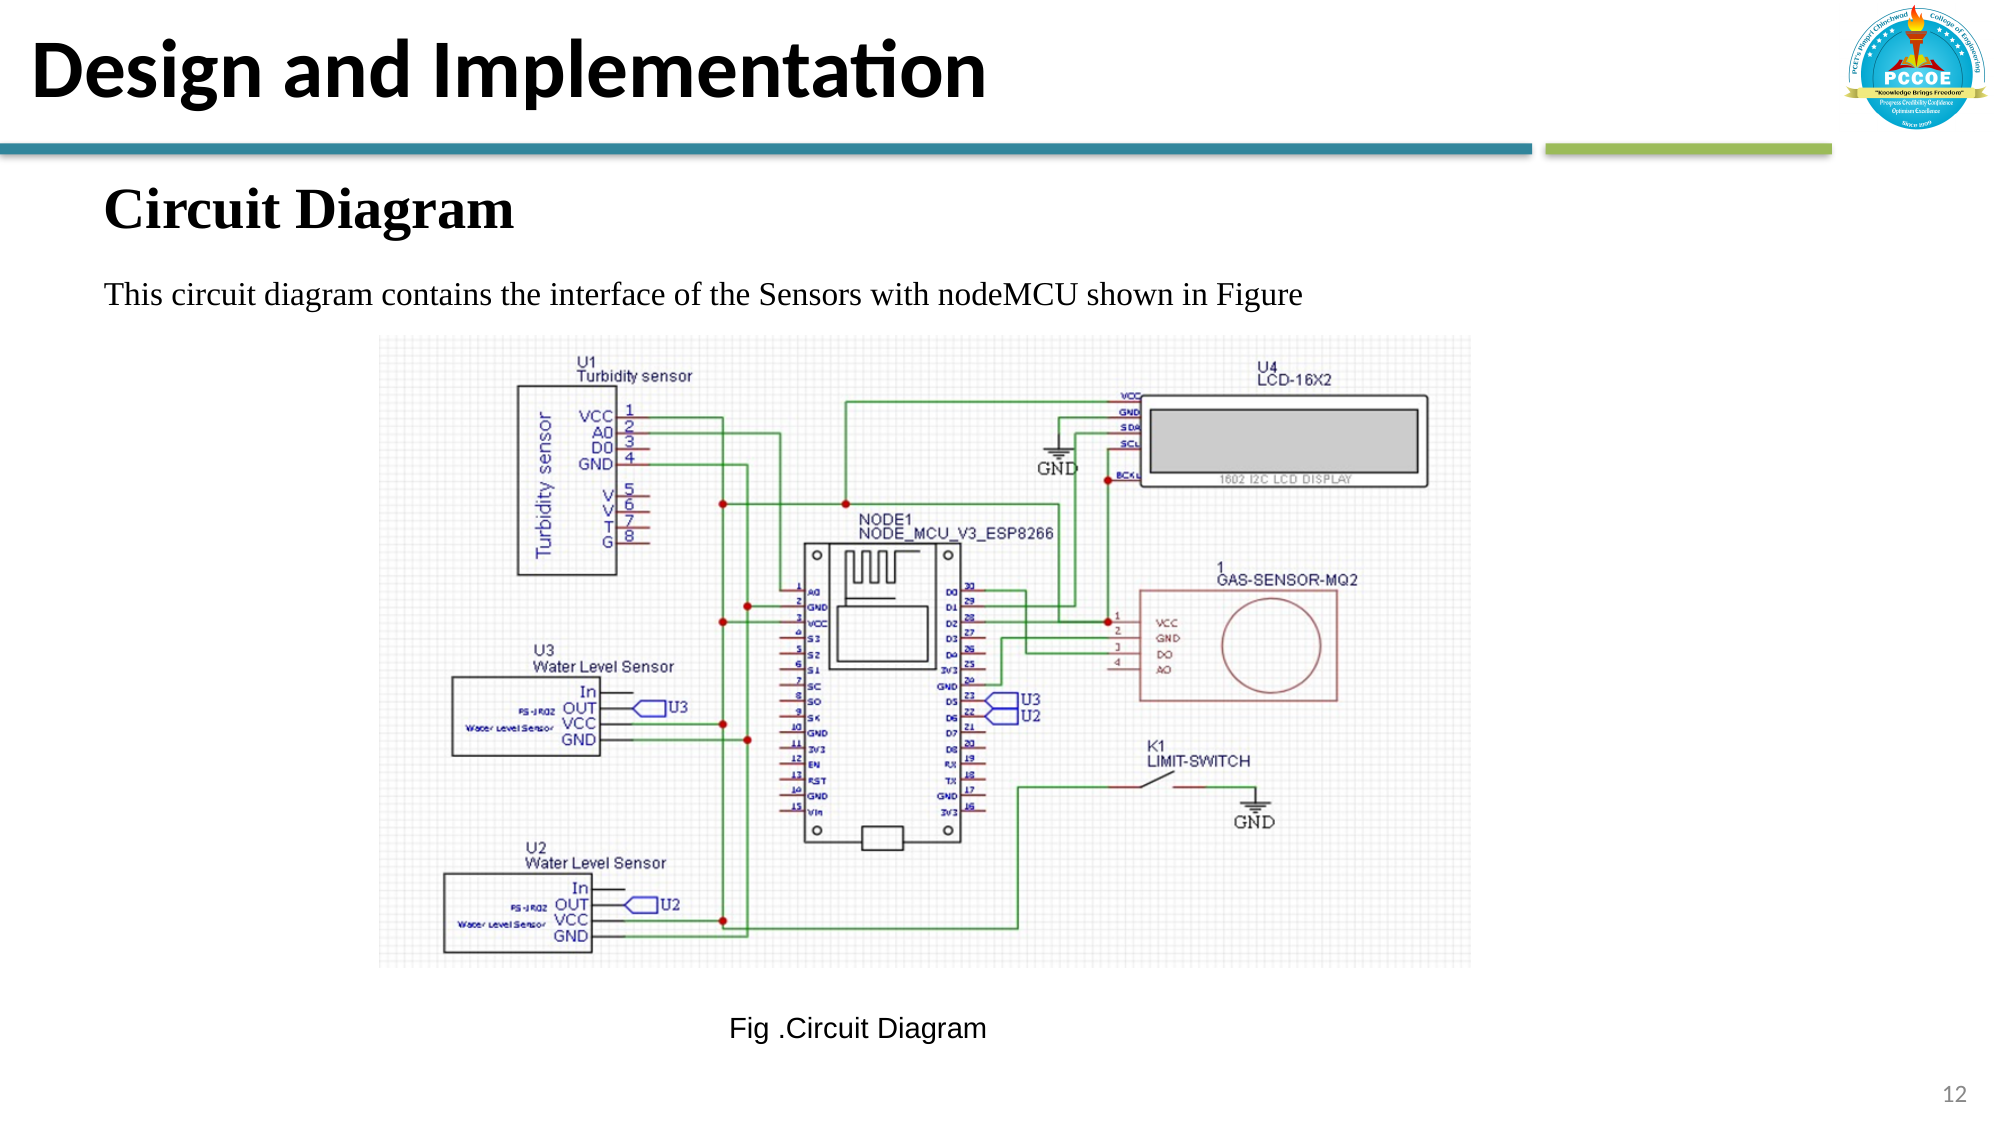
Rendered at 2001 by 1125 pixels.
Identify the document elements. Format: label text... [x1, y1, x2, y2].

picture [379, 335, 1471, 968]
list Circuit Diagram This circuit diagram contains the interface of the Sensors with nodeMCU shown in Figure [16, 170, 1982, 1027]
text_box Fig .Circuit Diagram [714, 1001, 1137, 1052]
title Design and Implementation [16, 11, 1832, 130]
slide_number 12 [1532, 1070, 1983, 1116]
picture [1839, 3, 1994, 132]
